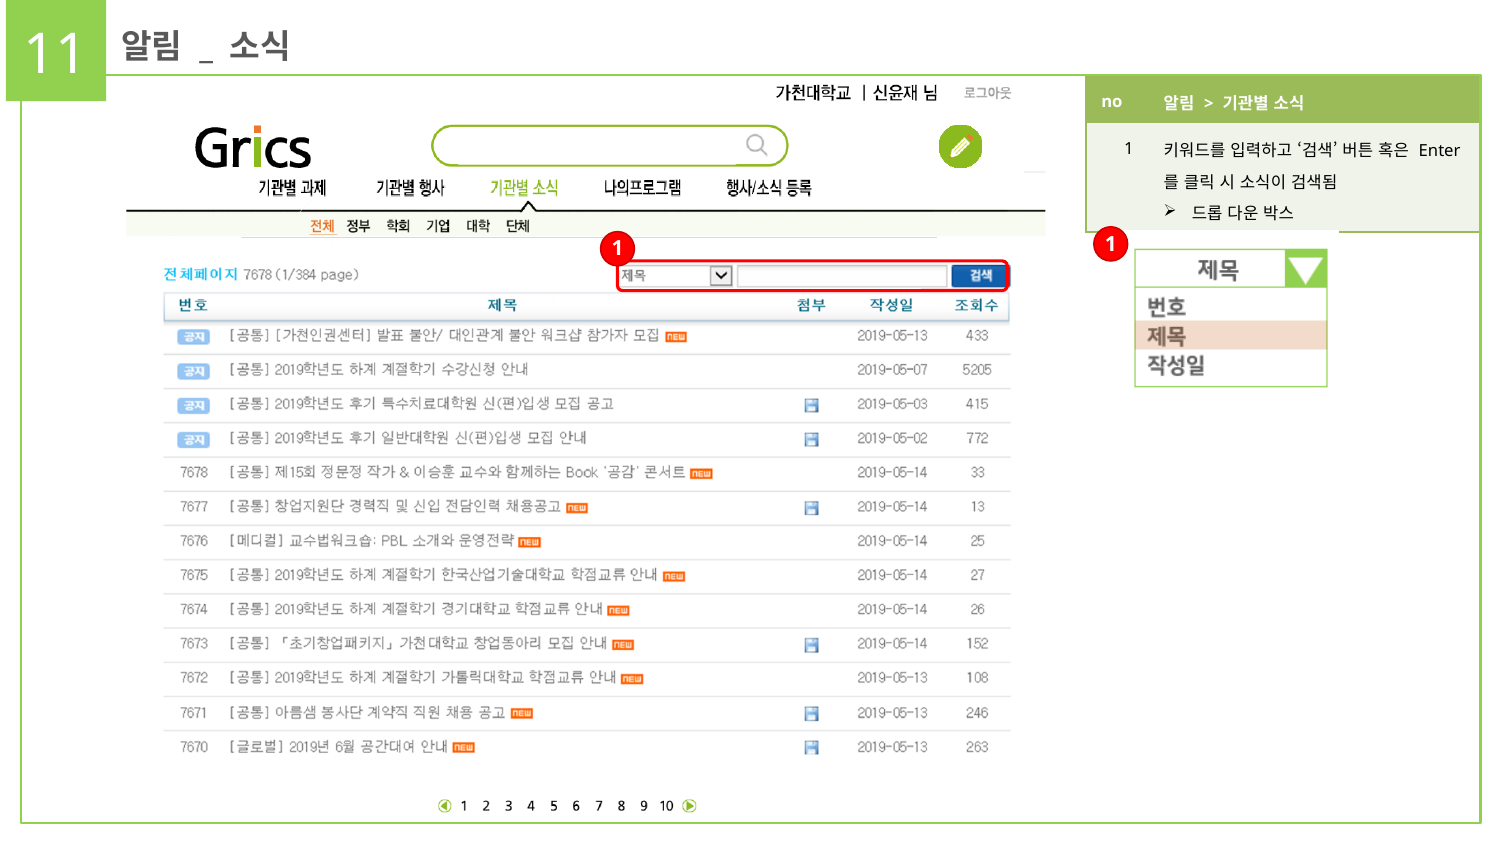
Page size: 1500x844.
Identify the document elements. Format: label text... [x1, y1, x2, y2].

picture [1122, 230, 1339, 400]
text_box [19, 73, 123, 826]
title 알림 _ 소식 [108, 10, 550, 73]
text_box [1027, 73, 1483, 826]
picture [126, 72, 1046, 836]
text_box 11 [4, 0, 108, 103]
